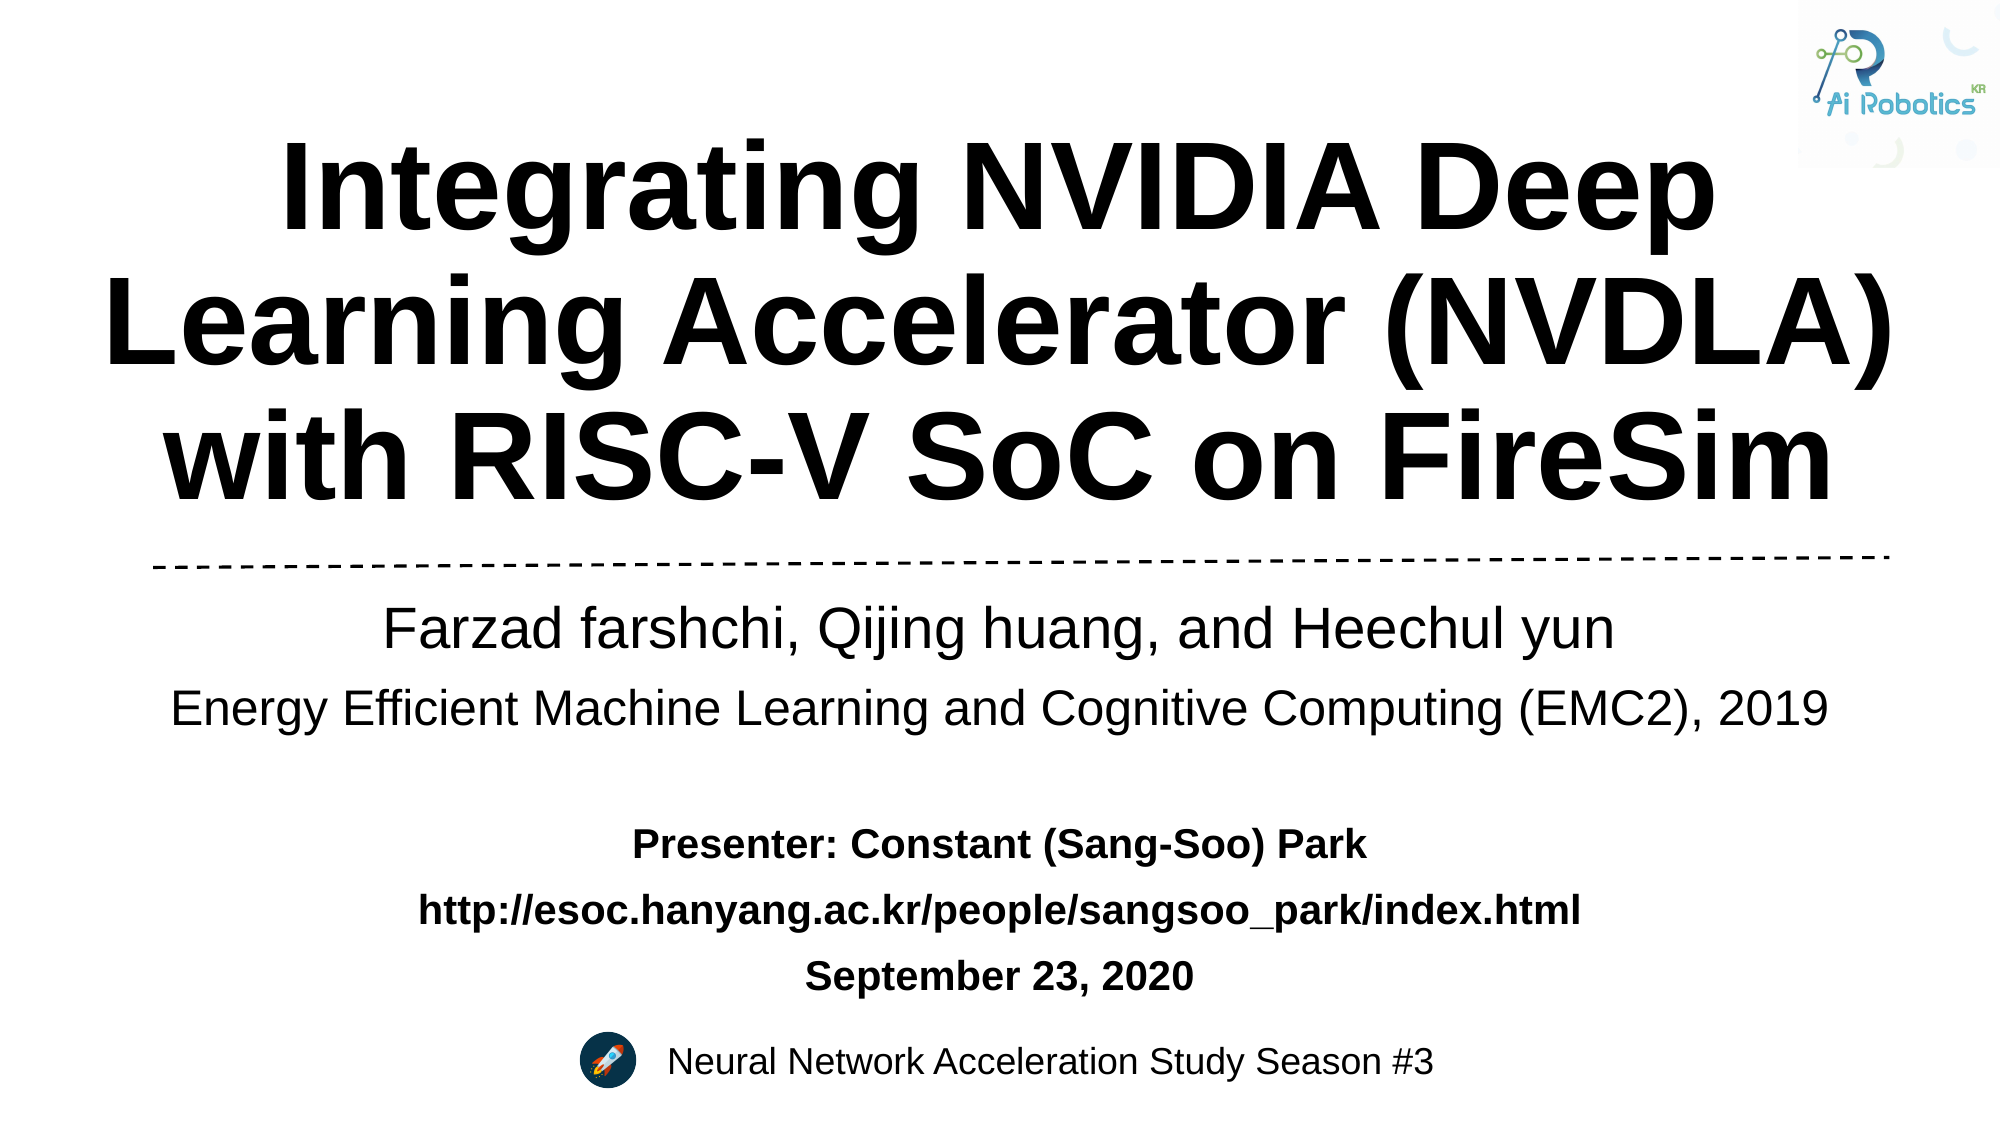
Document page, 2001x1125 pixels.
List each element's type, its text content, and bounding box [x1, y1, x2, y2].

subtitle Farzad farshchi, Qijing huang, and Heechul yun Energy Efficient Machine Learning and Cognitive Computing (EMC2), 2019 Presenter: Constant (Sang-Soo) Park http://esoc.hanyang.ac.kr/people/sangsoo_park/index.html September 23, 2020 [0, 590, 2000, 1034]
title Integrating NVIDIA Deep Learning Accelerator (NVDLA) with RISC-V SoC on FireSim [20, 142, 1980, 535]
picture [1798, 0, 2000, 168]
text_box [153, 557, 1890, 568]
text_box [578, 1029, 1465, 1091]
